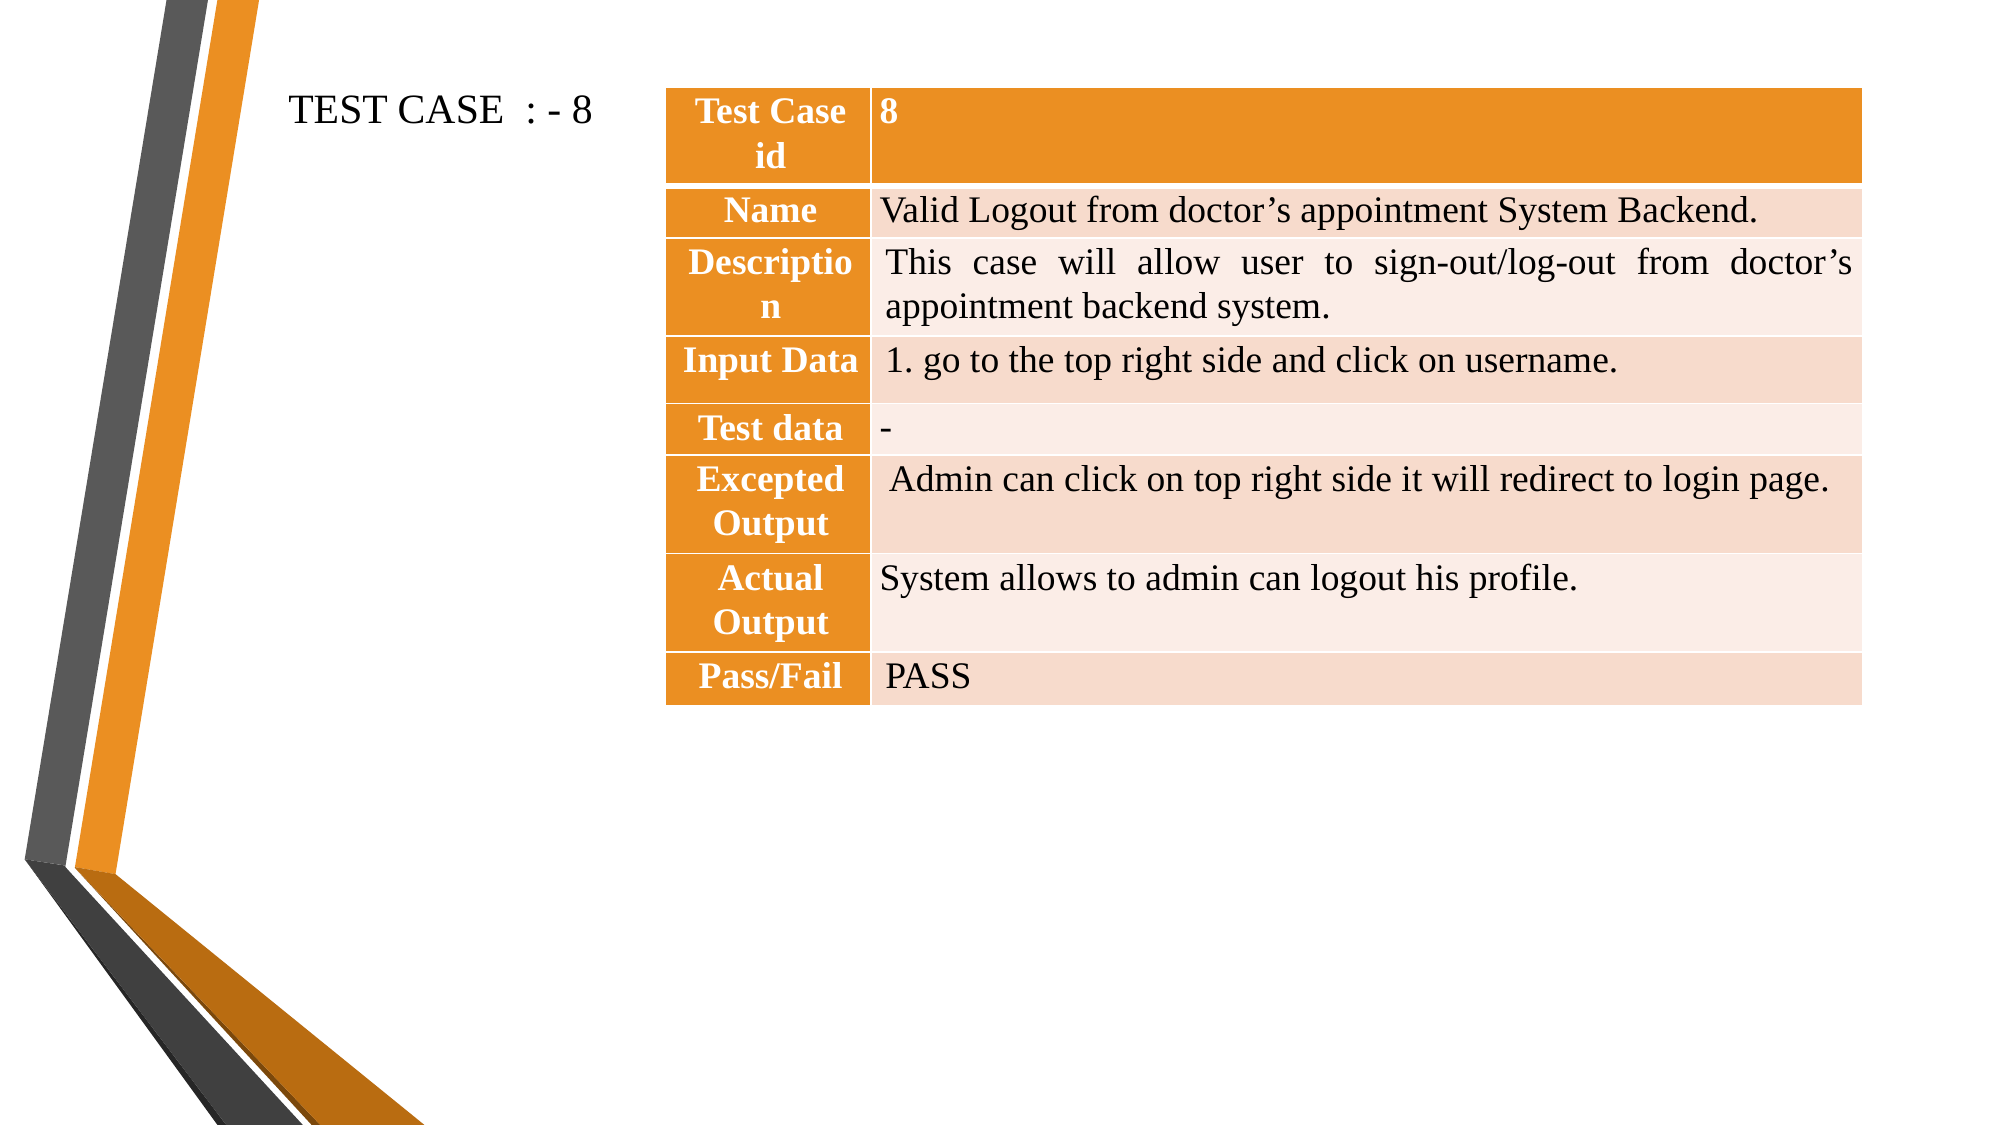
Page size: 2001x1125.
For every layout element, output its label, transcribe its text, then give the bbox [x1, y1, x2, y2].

table_cell 1. go to the top right side and click on username. [872, 337, 1862, 403]
table_cell This case will allow user to sign-out/log-out from doctor’s appointment backend system. [872, 239, 1862, 335]
table_cell PASS [872, 653, 1862, 705]
table_cell Excepted Output [666, 456, 870, 553]
table_cell Test data [666, 404, 870, 454]
table_cell Input Data [666, 337, 870, 403]
table_cell Admin can click on top right side it will redirect to login page. [872, 456, 1862, 553]
table_cell Name [666, 189, 870, 237]
table_header 8 [872, 88, 1862, 183]
table_cell System allows to admin can logout his profile. [872, 554, 1862, 651]
table_cell Valid Logout from doctor’s appointment System Backend. [872, 189, 1862, 237]
table_header Test Case id [666, 88, 870, 183]
table_cell Pass/Fail [666, 653, 870, 705]
table_cell Description [666, 239, 870, 335]
table_cell Actual Output [666, 554, 870, 651]
table_cell - [872, 404, 1862, 454]
text_box TEST CASE : - 8 [273, 74, 616, 140]
